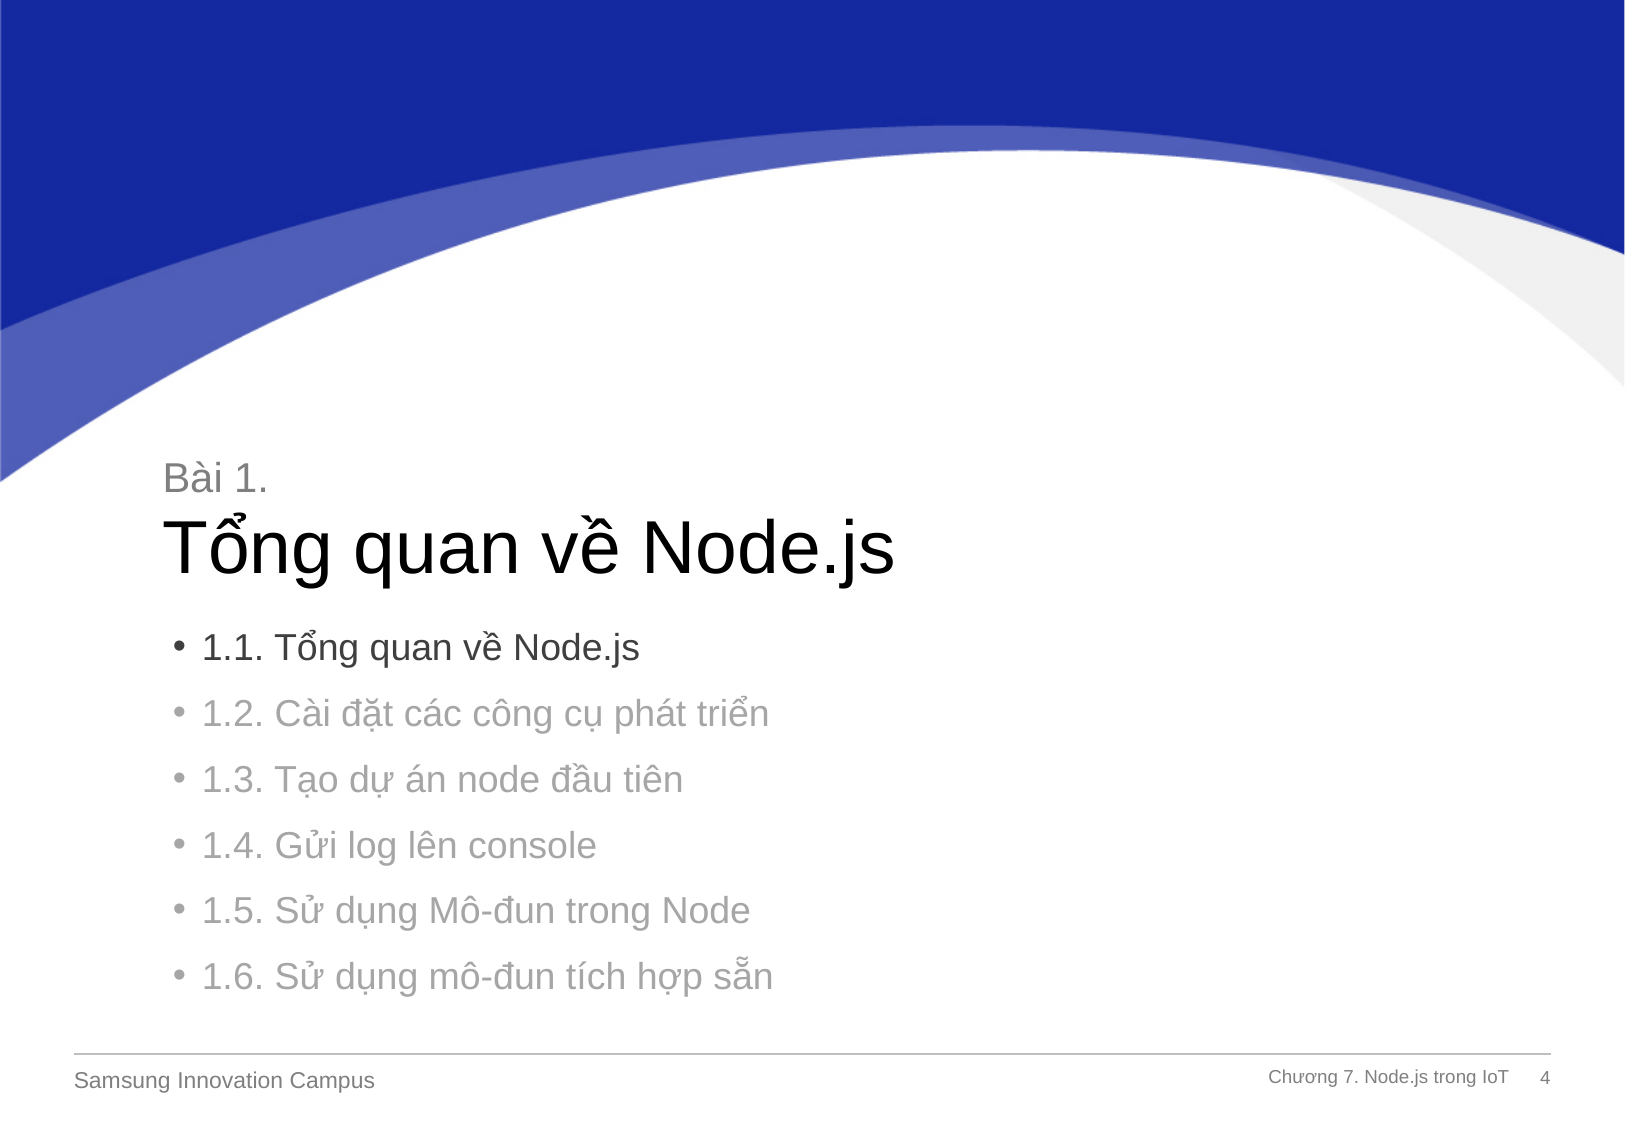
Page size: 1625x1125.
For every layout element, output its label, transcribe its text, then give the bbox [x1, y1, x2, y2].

text_box Tổng quan về Node.js [162, 498, 1532, 589]
text_box 1.1. Tổng quan về Node.js 1.2. Cài đặt các công cụ phát triển 1.3. Tạo dự án node đầu tiên 1.4. Gửi log lên console 1.5. Sử dụng Mô-đun trong Node 1.6. Sử dụng mô-đun tích hợp sẵn [172, 623, 1382, 998]
picture [0, 0, 1625, 1125]
text_box Bài 1. [162, 450, 1062, 502]
